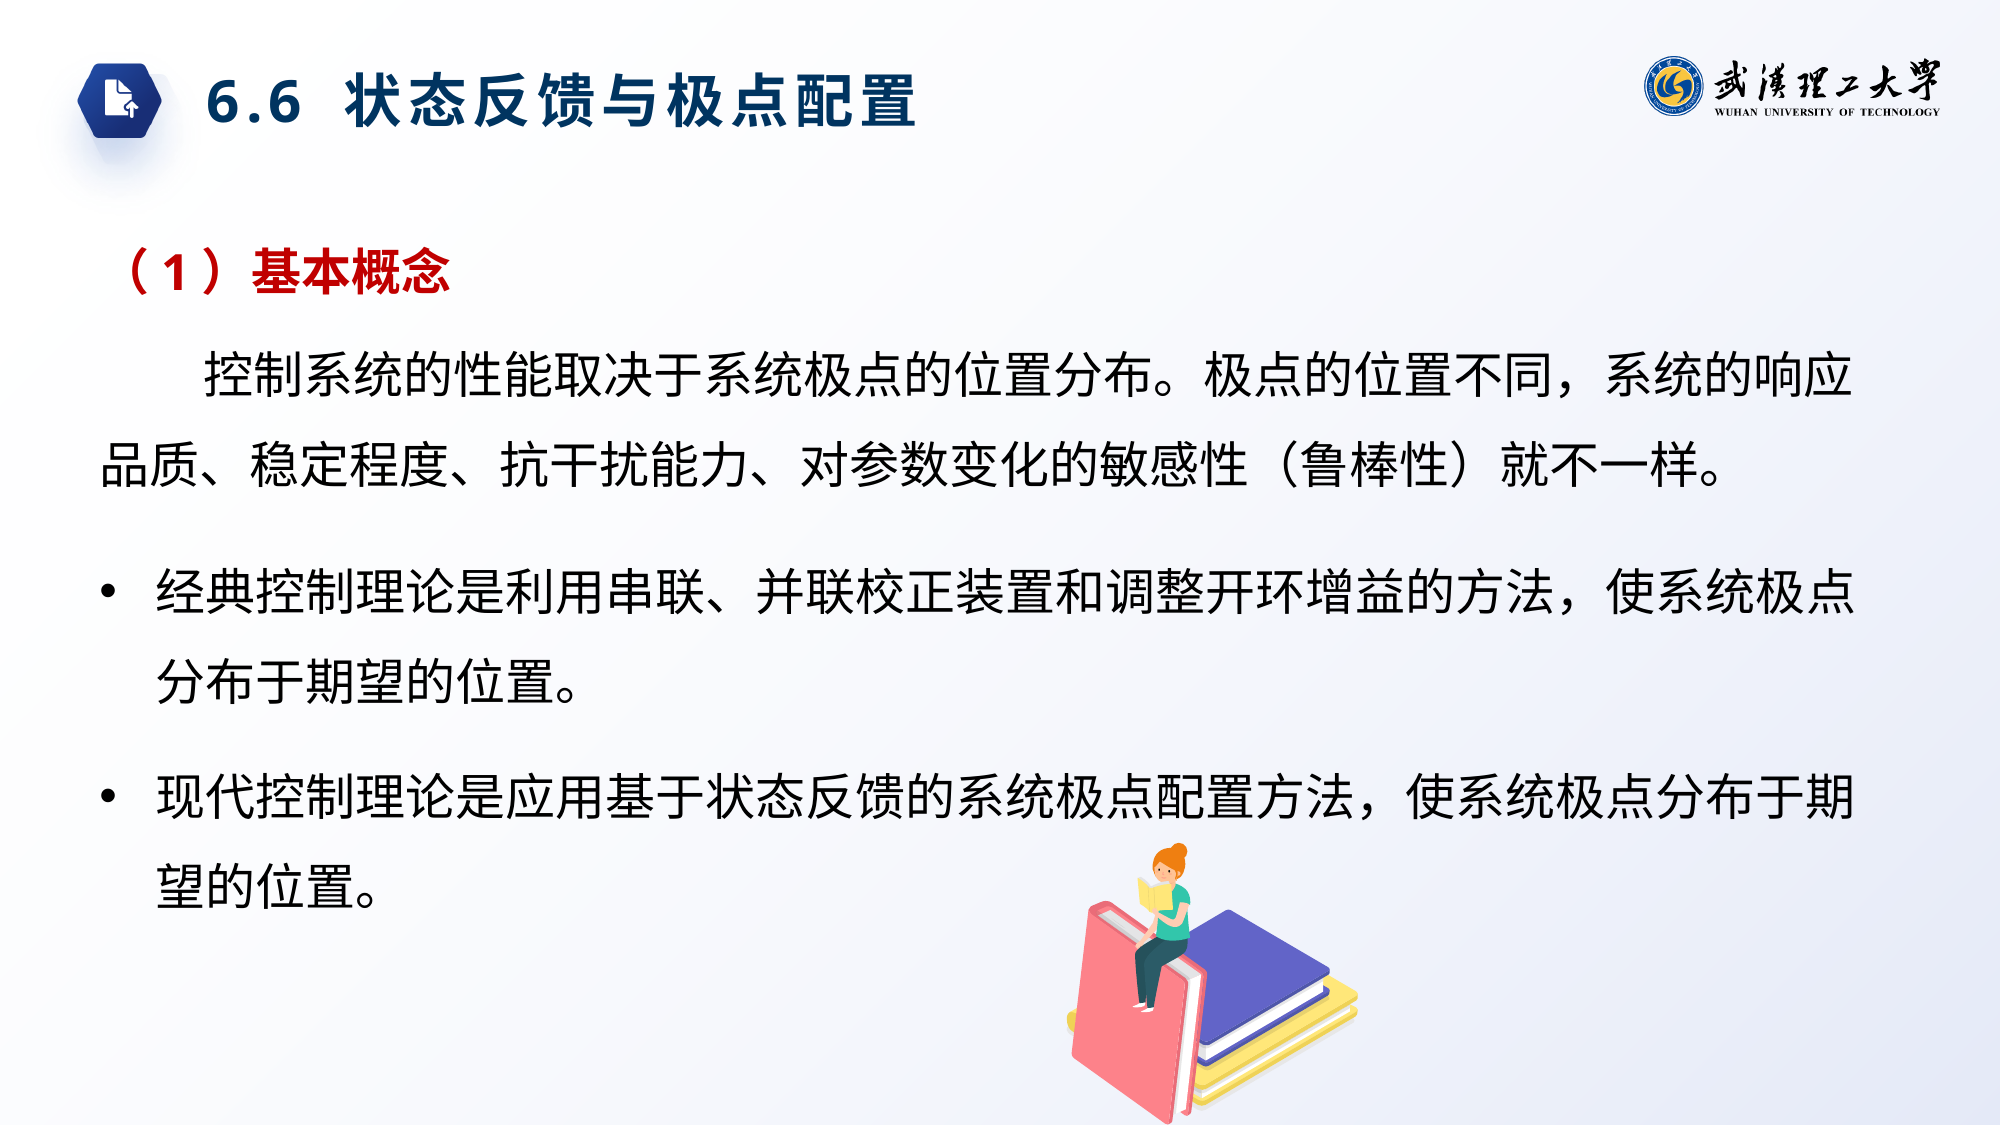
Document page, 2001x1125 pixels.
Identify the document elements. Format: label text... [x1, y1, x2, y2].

text_box （1）基本概念 控制系统的性能取决于系统极点的位置分布。极点的位置不同，系统的响应品质、稳定程度、抗干扰能力、对参数变化的敏感性（鲁棒性）就不一样。 经典控制理论是利用串联、并联校正装置和调整开环增益的方法，使系统极点分布于期望的位置。 现代控制理论是应用基于状态反馈的系统极点配置方法，使系统极点分布于期望的位置。 [84, 203, 1916, 924]
picture [0, 0, 2000, 1125]
list 6.6 状态反馈与极点配置 [191, 56, 1624, 143]
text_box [1064, 842, 1359, 1125]
